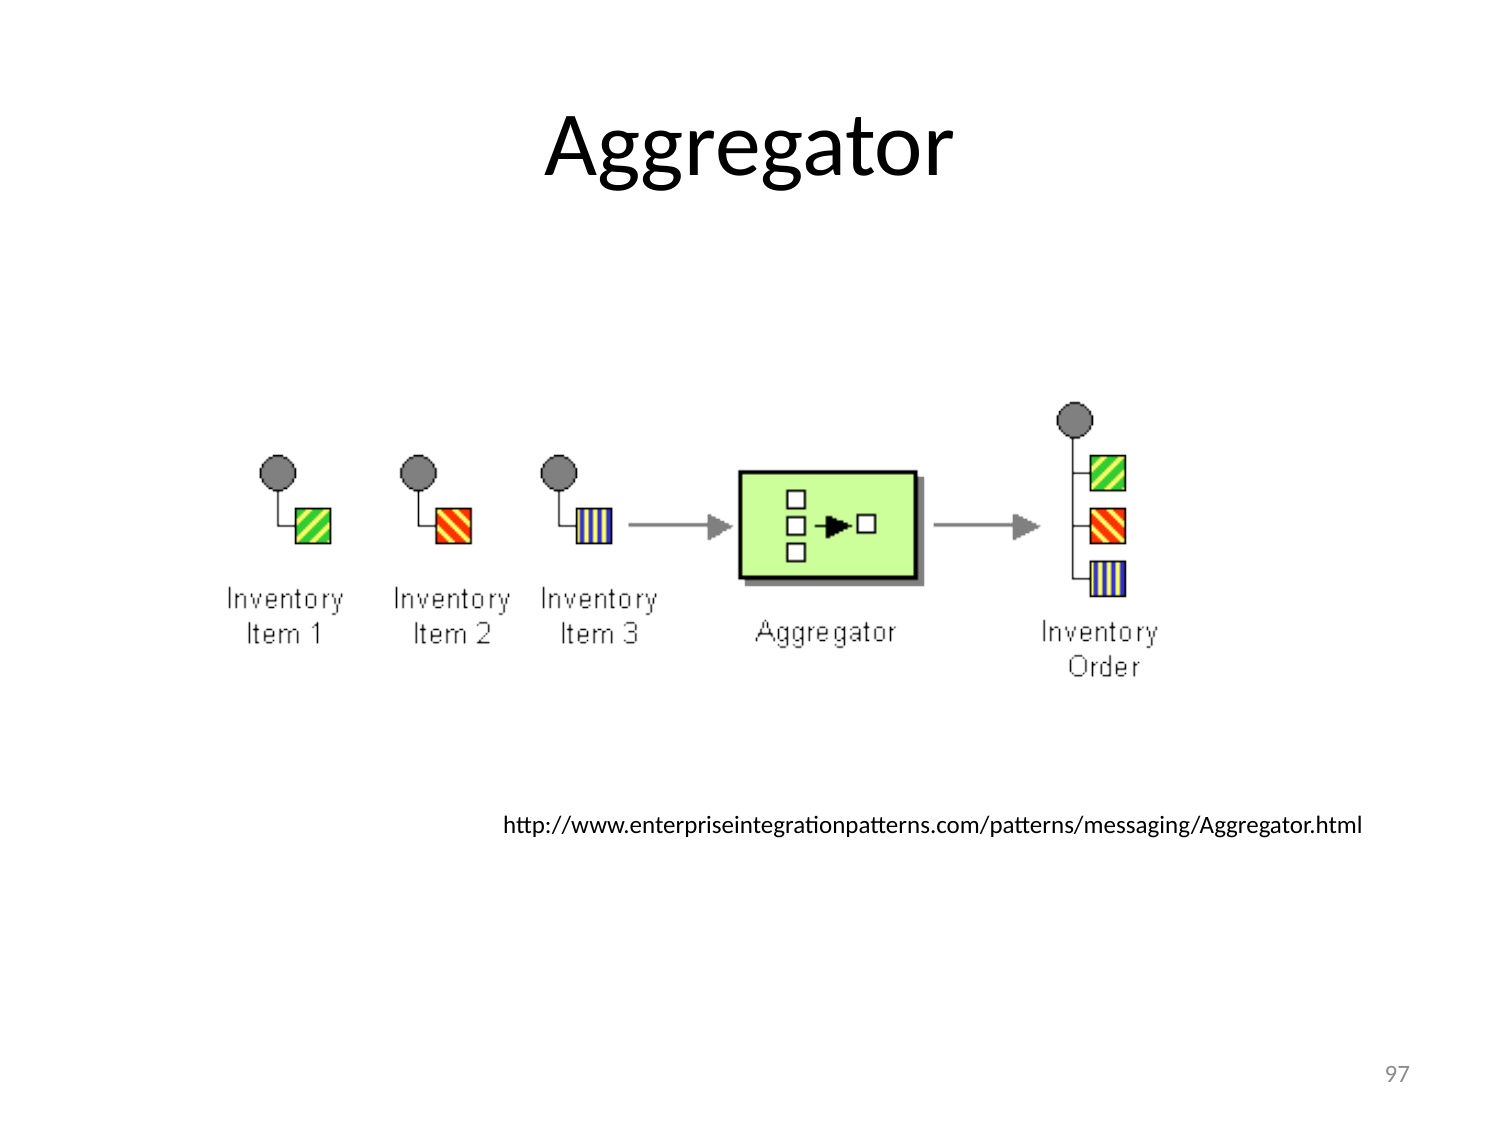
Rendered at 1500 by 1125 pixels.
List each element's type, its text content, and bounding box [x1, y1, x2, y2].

picture [205, 400, 1193, 695]
text_box http://www.enterpriseintegrationpatterns.com/patterns/messaging/Aggregator.html [482, 801, 1380, 846]
slide_number 97 [1074, 1042, 1425, 1103]
title Aggregator [75, 45, 1425, 233]
